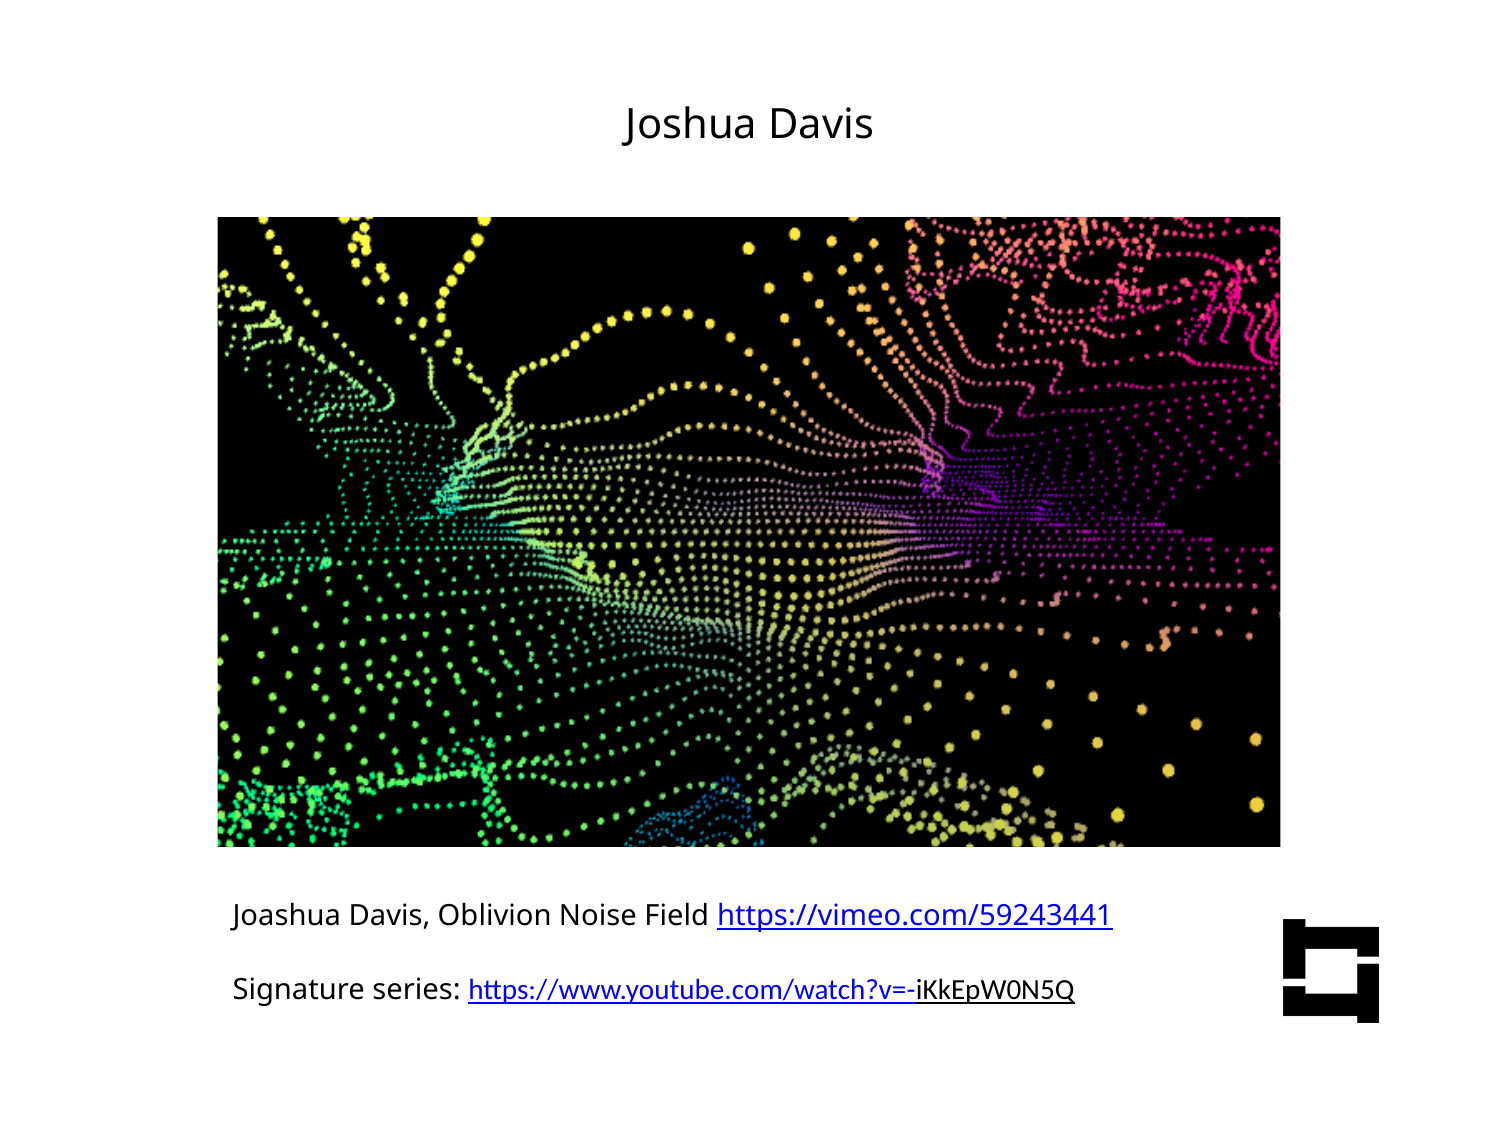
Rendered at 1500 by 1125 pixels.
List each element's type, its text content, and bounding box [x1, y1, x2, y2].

text_box Joashua Davis, Oblivion Noise Field https://vimeo.com/59243441 Signature series: https://www.youtube.com/watch?v=-iKkEpW0N5Q [217, 888, 1237, 1014]
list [217, 217, 1281, 847]
picture [1236, 918, 1426, 1023]
title Joshua Davis [75, 45, 1425, 199]
